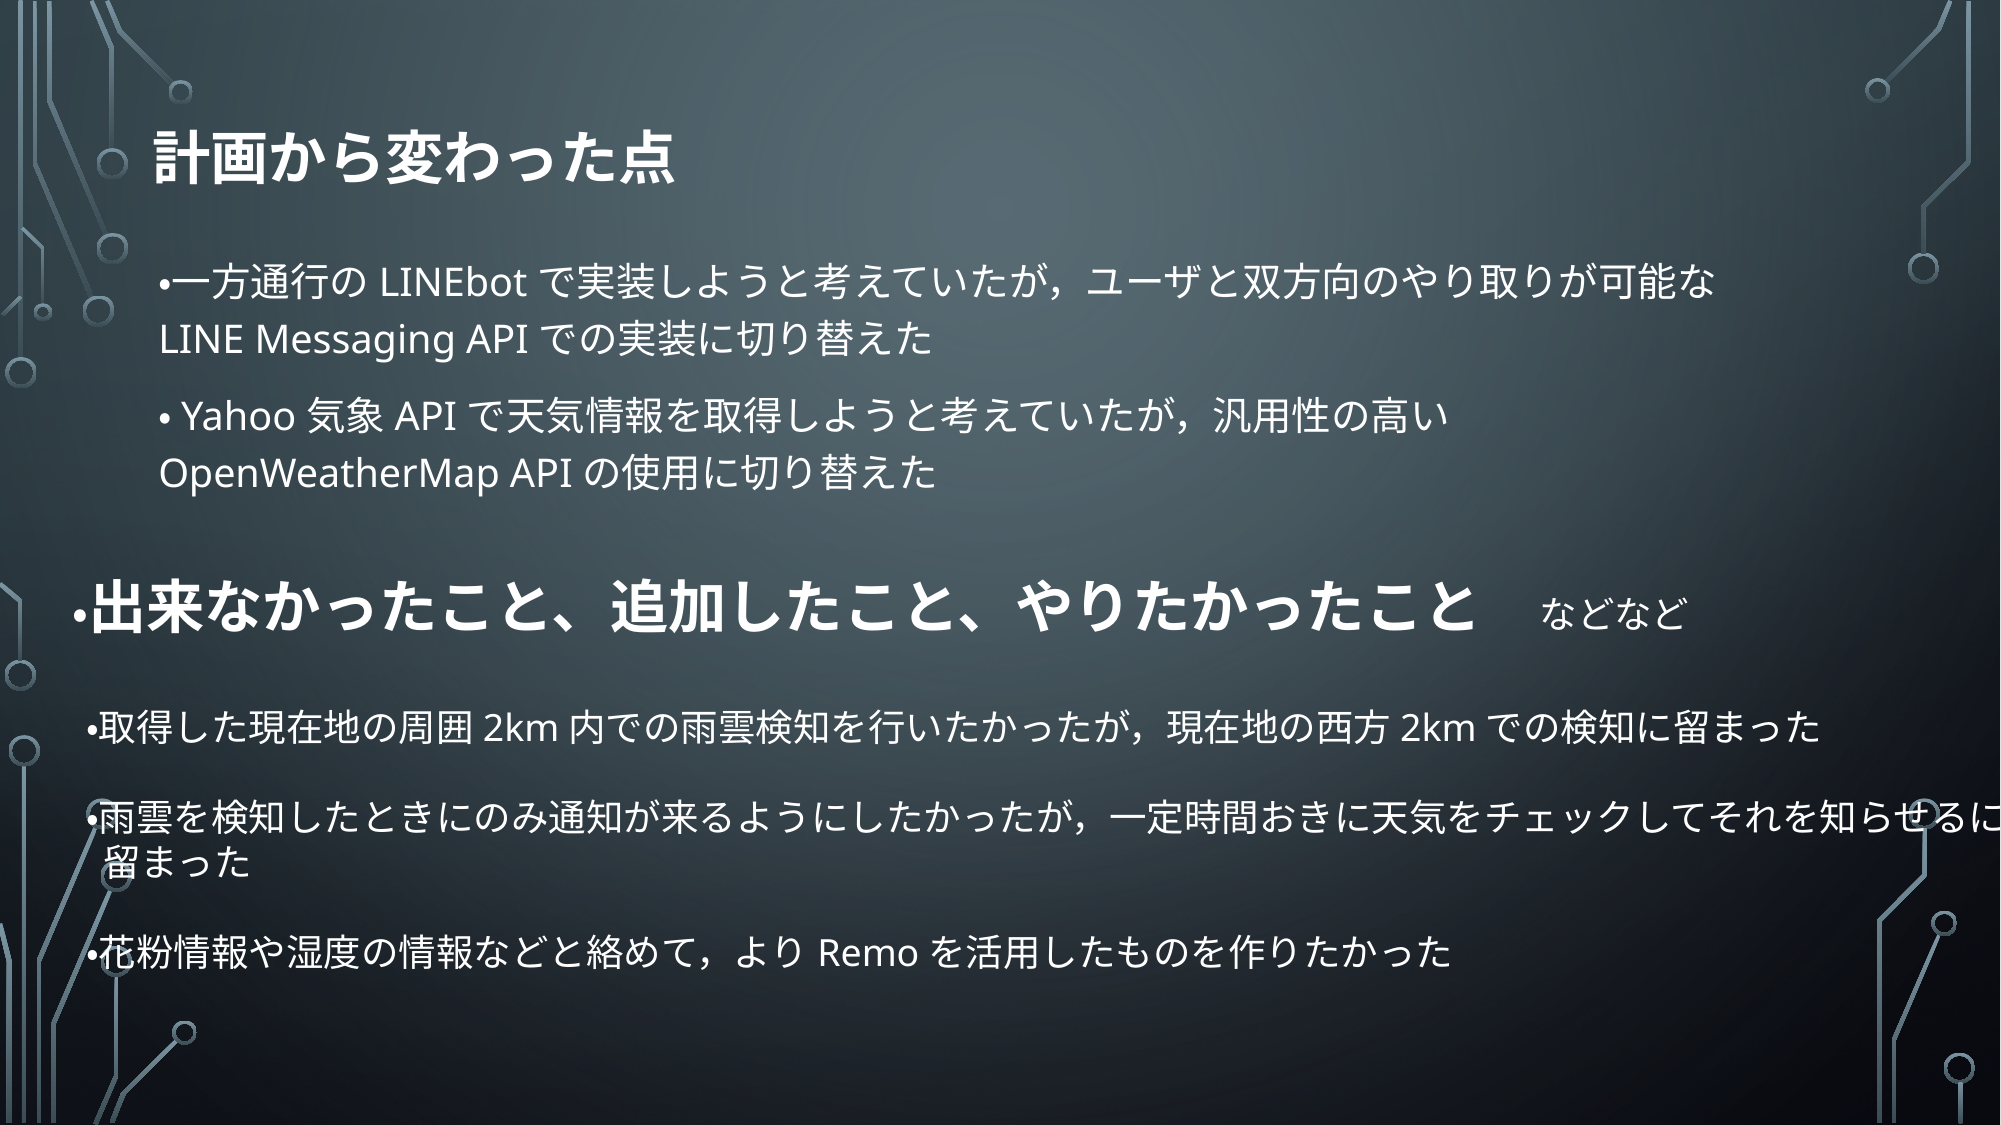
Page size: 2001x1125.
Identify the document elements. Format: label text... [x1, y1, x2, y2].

text_box ・取得した現在地の周囲2km内での雨雲検知を行いたかったが，現在地の西方2kmでの検知に留まった ・雨雲を検知したときにのみ通知が来るようにしたかったが，一定時間おきに天気をチェックしてそれを知らせるに 留まった ・花粉情報や湿度の情報などと絡めて，よりRemoを活用したものを作りたかった [71, 696, 2000, 981]
list ・一方通行のLINEbotで実装しようと考えていたが，ユーザと双方向のやり取りが可能なLINE Messaging APIでの実装に切り替えた ・Yahoo気象APIで天気情報を取得しようと考えていたが，汎用性の高いOpenWeatherMap APIの使用に切り替えた [143, 239, 1815, 533]
text_box ・出来なかったこと、追加したこと、やりたかったこと などなど [57, 562, 1704, 693]
text_box 計画から変わった点 [137, 113, 692, 199]
